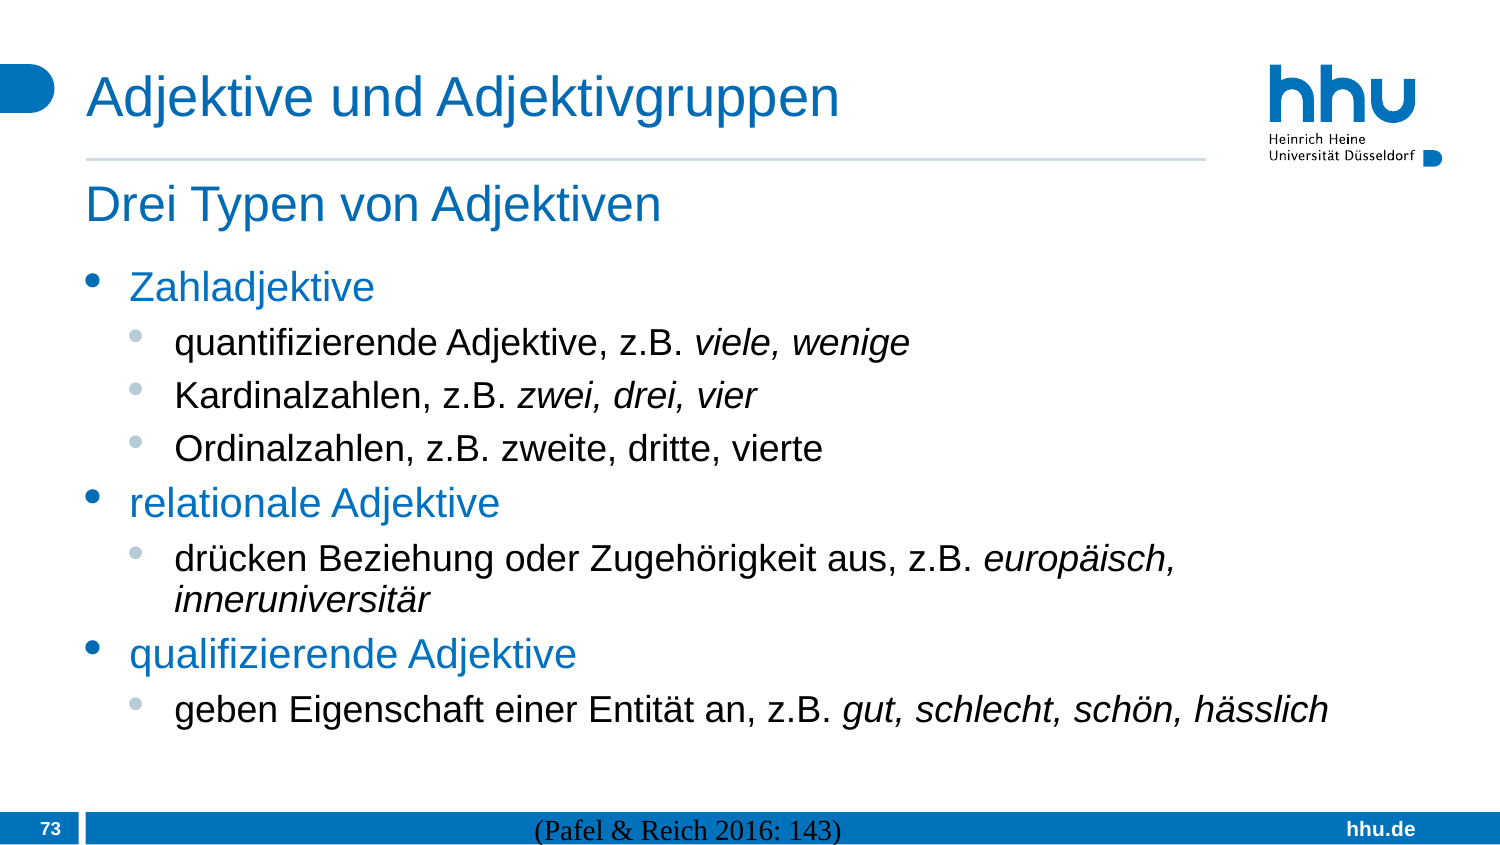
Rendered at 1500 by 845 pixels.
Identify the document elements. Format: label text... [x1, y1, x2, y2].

list Zahladjektive quantifizierende Adjektive, z.B. viele, wenige Kardinalzahlen, z.B. zwei, drei, vier Ordinalzahlen, z.B. zweite, dritte, vierte relationale Adjektive drücken Beziehung oder Zugehörigkeit aus, z.B. europäisch, inneruniversitär qualifizierende Adjektive geben Eigenschaft einer Entität an, z.B. gut, schlecht, schön, hässlich [85, 253, 1415, 797]
slide_number 73 [5, 816, 62, 841]
list Drei Typen von Adjektiven [85, 178, 1415, 232]
title Adjektive und Adjektivgruppen [86, 54, 1207, 129]
footer (Pafel & Reich 2016: 143) [103, 816, 1273, 841]
